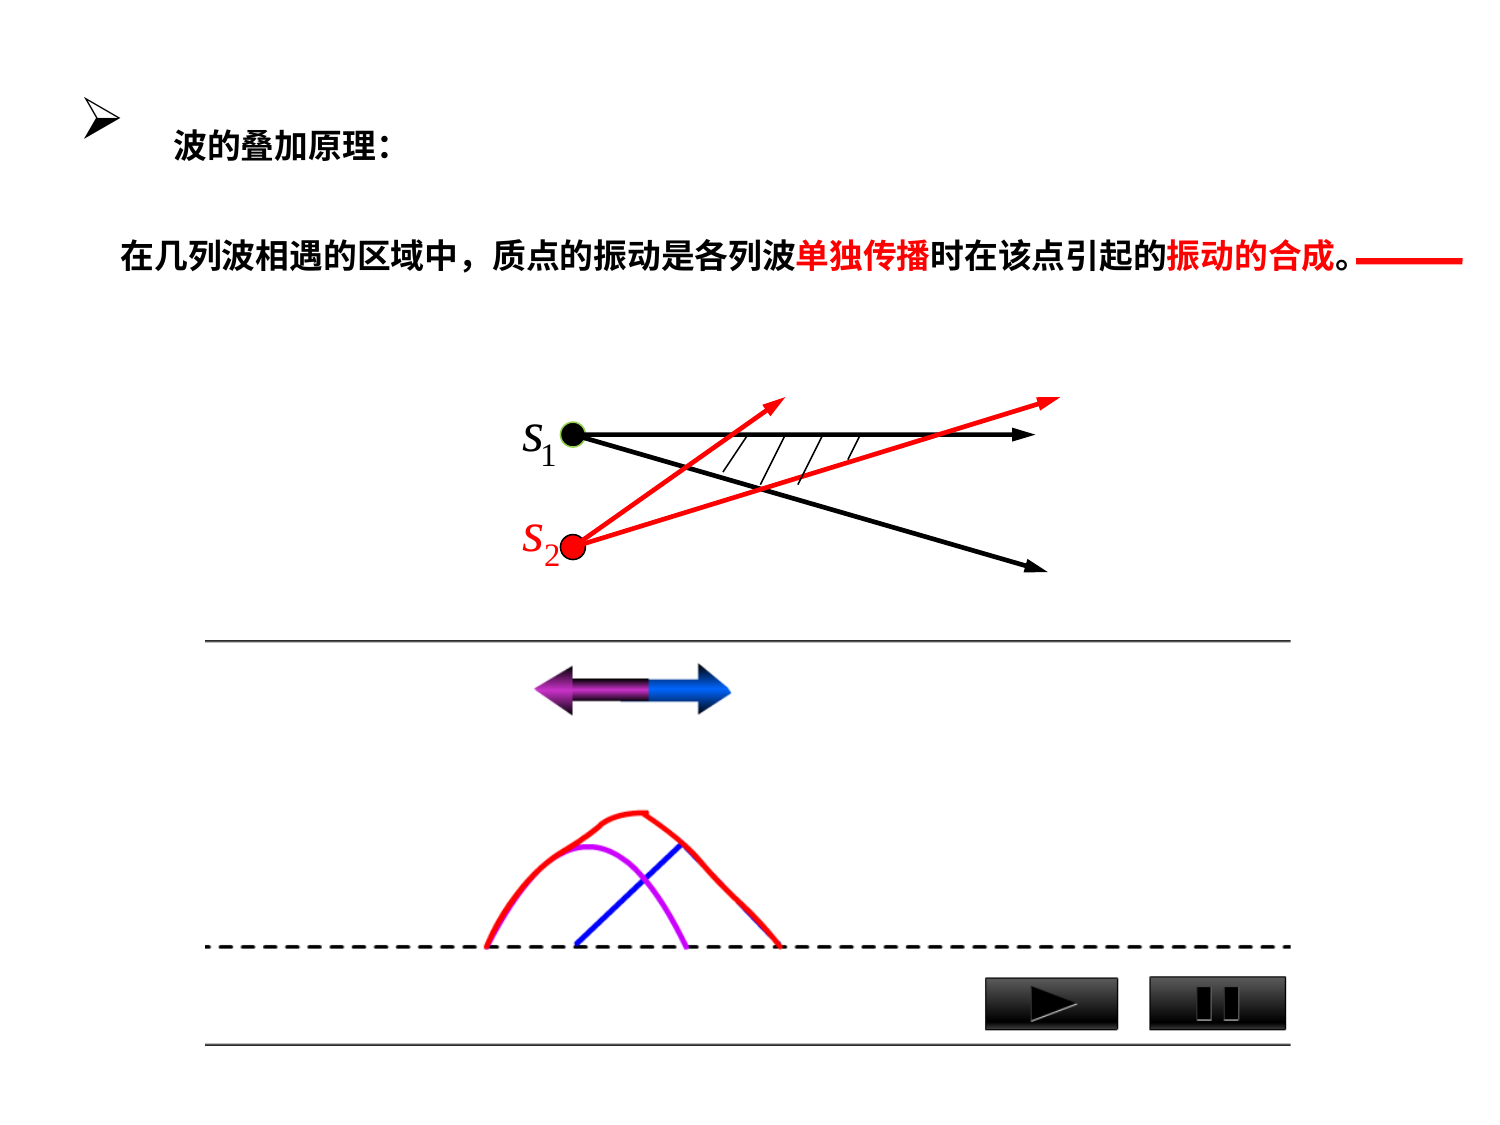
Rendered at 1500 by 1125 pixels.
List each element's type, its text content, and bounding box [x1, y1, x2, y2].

picture [204, 627, 1291, 1052]
text_box [722, 434, 861, 485]
text_box 在几列波相遇的区域中，质点的振动是各列波单独传播时在该点引起的振动的合成。 [53, 172, 1471, 283]
text_box [565, 422, 570, 446]
text_box [512, 394, 565, 480]
text_box [572, 396, 1061, 548]
text_box [512, 494, 570, 580]
text_box 波的叠加原理： [64, 78, 1090, 172]
text_box [574, 556, 1049, 573]
